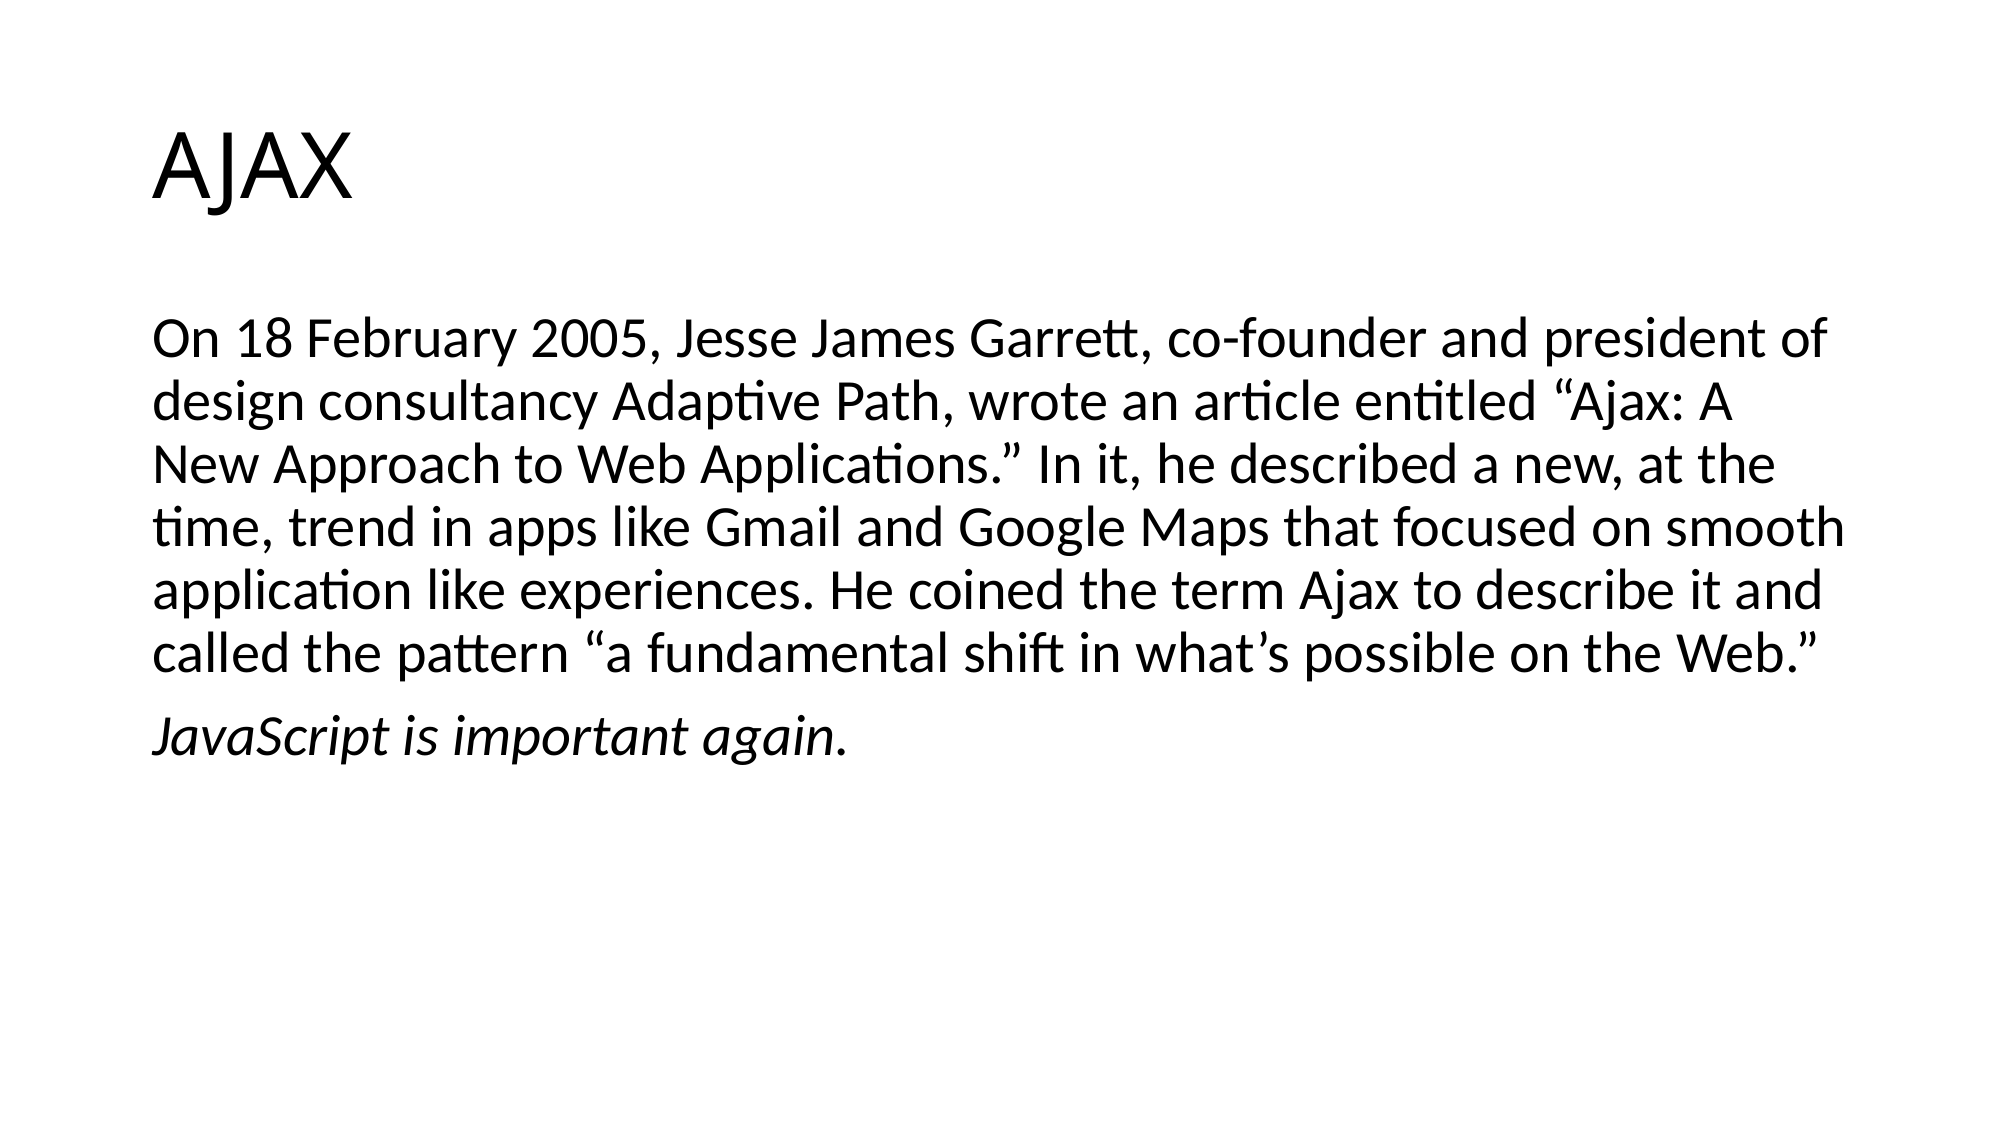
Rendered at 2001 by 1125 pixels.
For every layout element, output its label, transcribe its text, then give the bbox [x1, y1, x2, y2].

title AJAX [137, 59, 1863, 278]
list On 18 February 2005, Jesse James Garrett, co-founder and president of design consultancy Adaptive Path, wrote an article entitled “Ajax: A New Approach to Web Applications.” In it, he described a new, at the time, trend in apps like Gmail and Google Maps that focused on smooth application like experiences. He coined the term Ajax to describe it and called the pattern “a fundamental shift in what’s possible on the Web.” JavaScript is important again. [137, 299, 1863, 1014]
